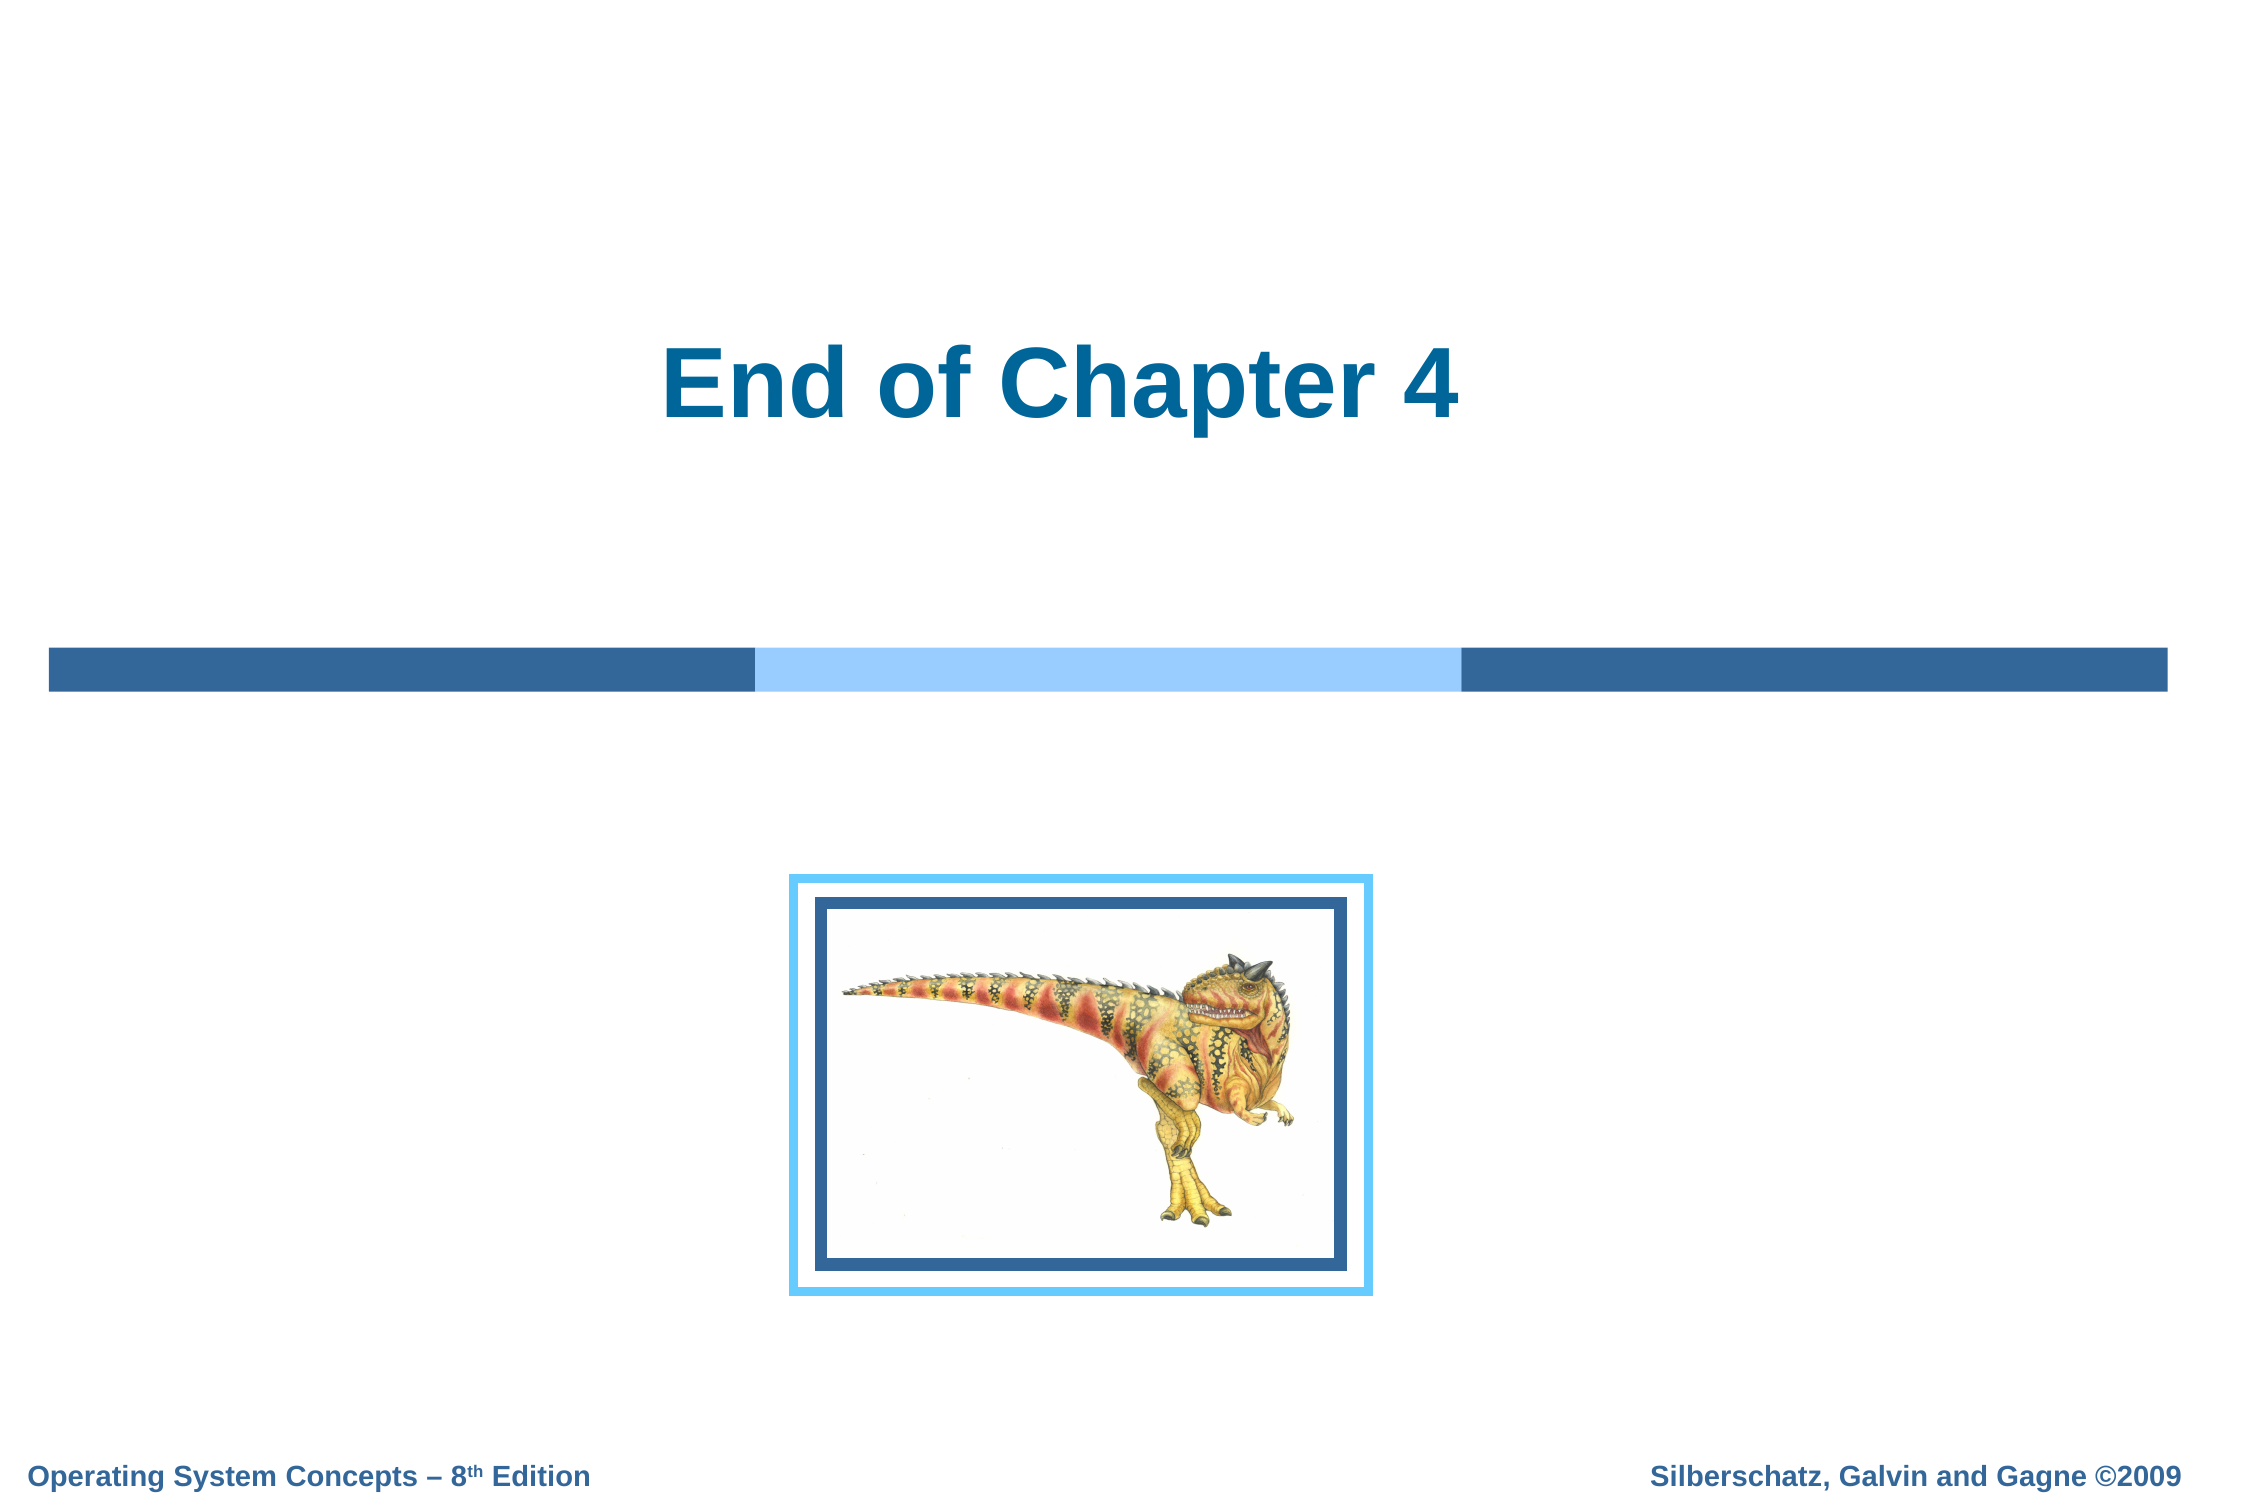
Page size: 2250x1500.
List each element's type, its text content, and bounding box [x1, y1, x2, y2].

title End of Chapter 4 [103, 158, 2017, 448]
picture [827, 909, 1334, 1258]
